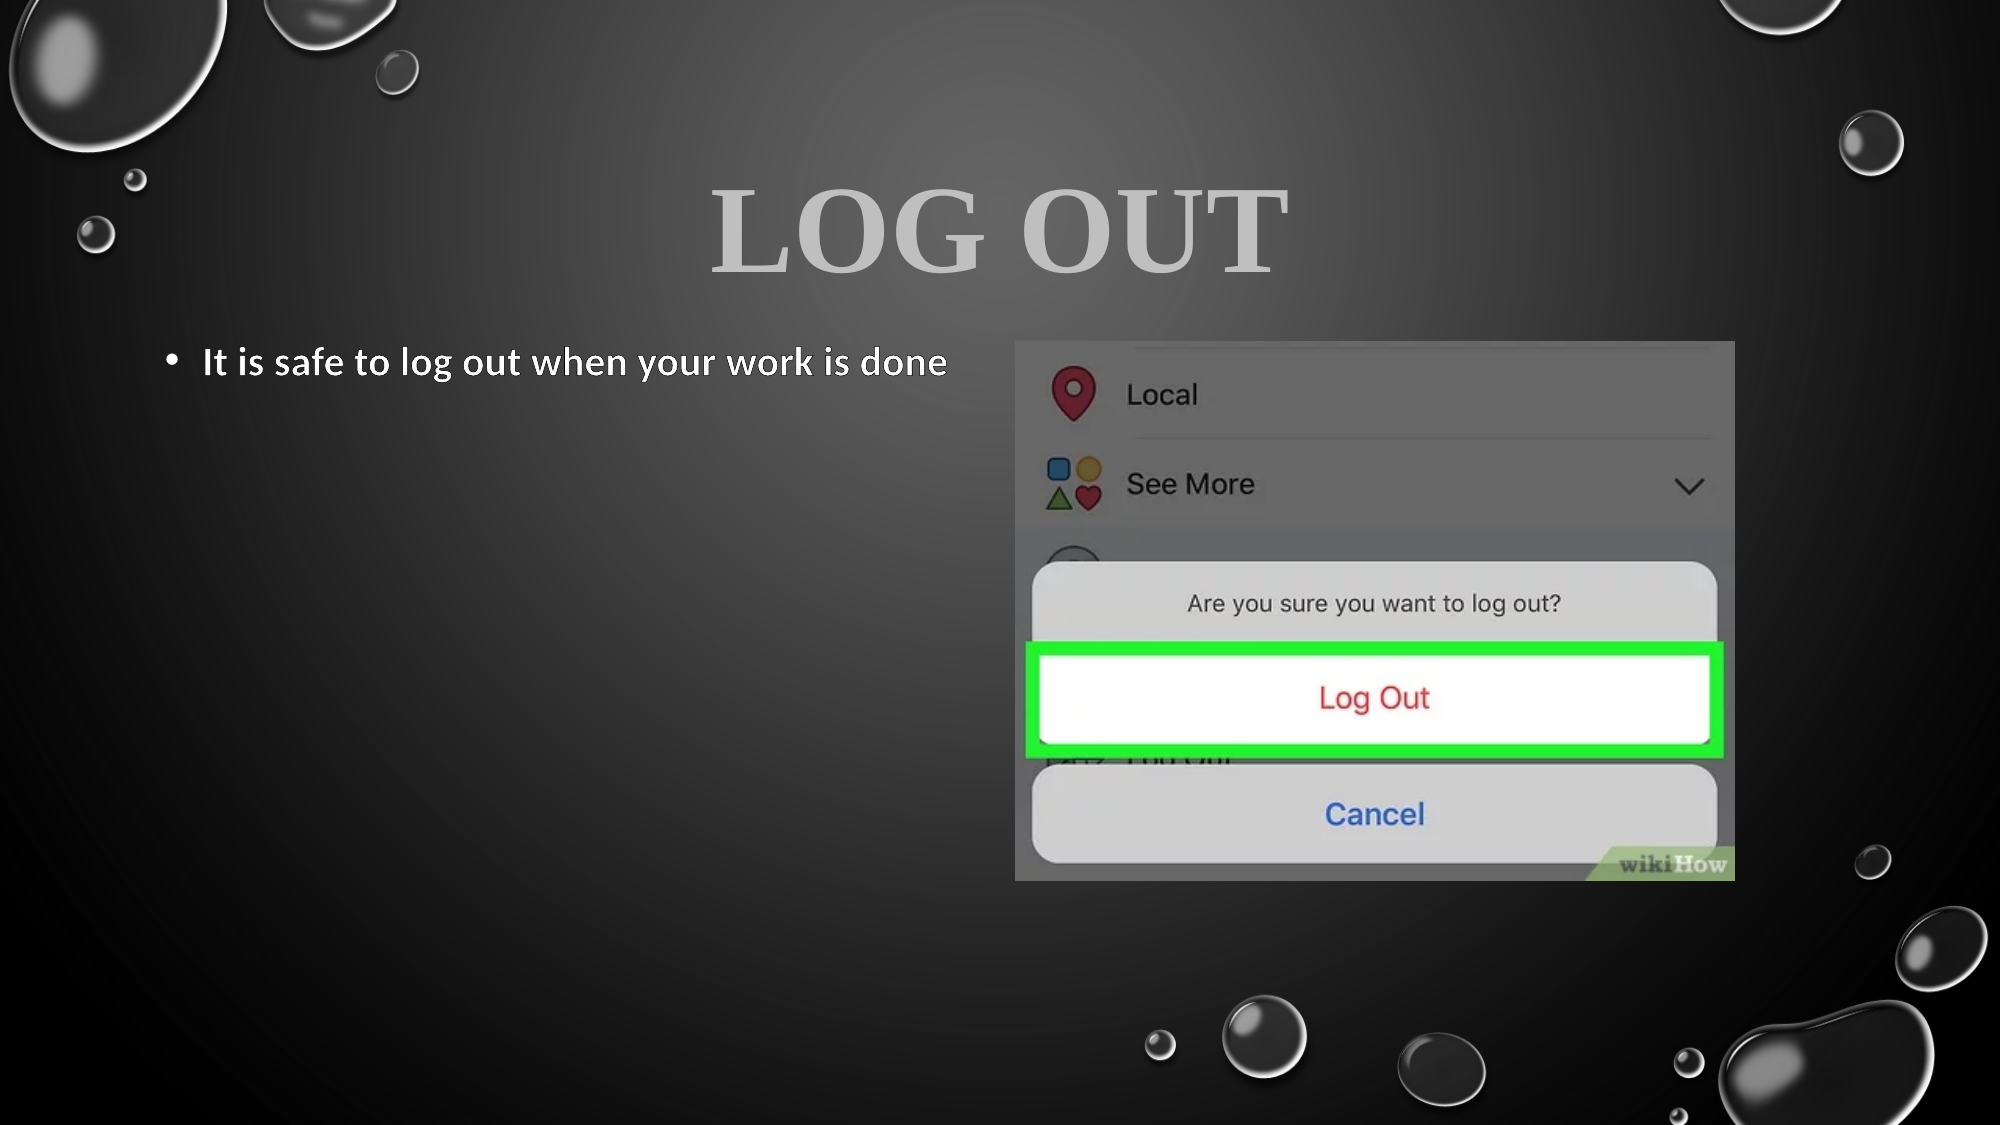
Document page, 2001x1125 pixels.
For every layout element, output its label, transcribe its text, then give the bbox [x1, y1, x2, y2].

picture [0, 0, 2000, 1125]
list It is safe to log out when your work is done [149, 316, 1850, 950]
title Log out [149, 101, 1851, 364]
